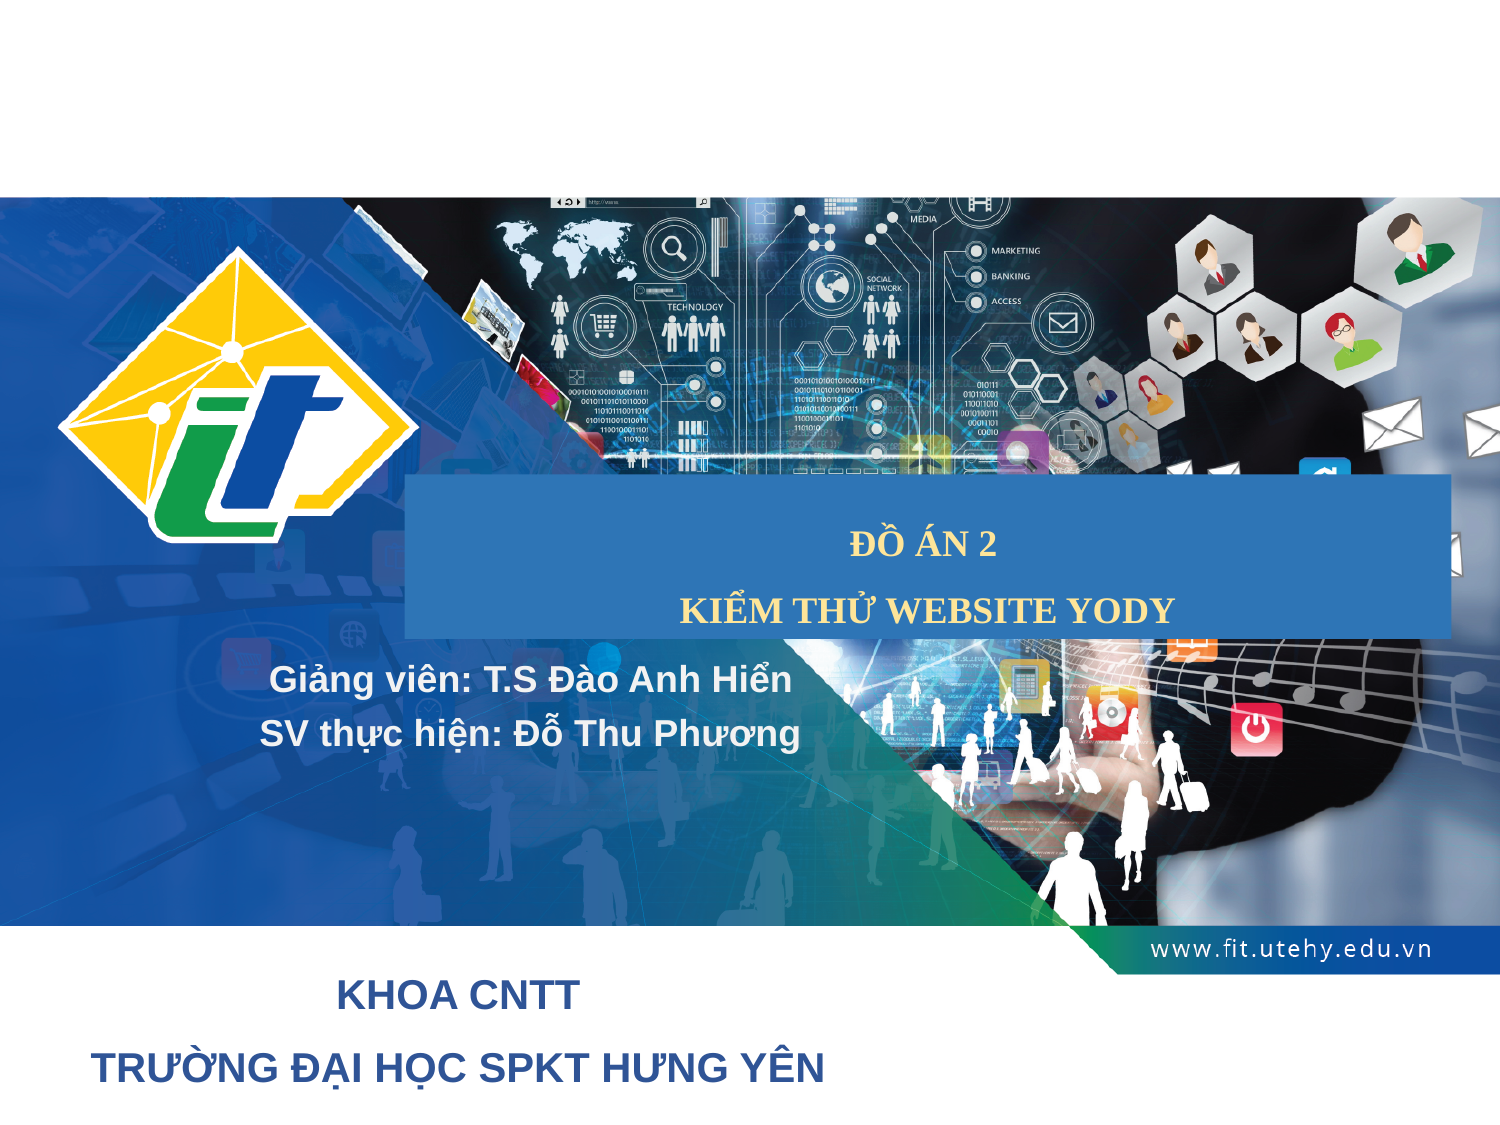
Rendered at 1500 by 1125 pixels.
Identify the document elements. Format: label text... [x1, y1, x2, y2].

picture [0, 0, 1500, 1125]
list KHOA CNTT TRƯỜNG ĐẠI HỌC SPKT HƯNG YÊN [60, 950, 856, 1102]
subtitle Giảng viên: T.S Đào Anh Hiển SV thực hiện: Đỗ Thu Phương [33, 638, 1029, 935]
title ĐỒ ÁN 2 KIỂM THỬ WEBSITE YODY [404, 474, 1452, 639]
